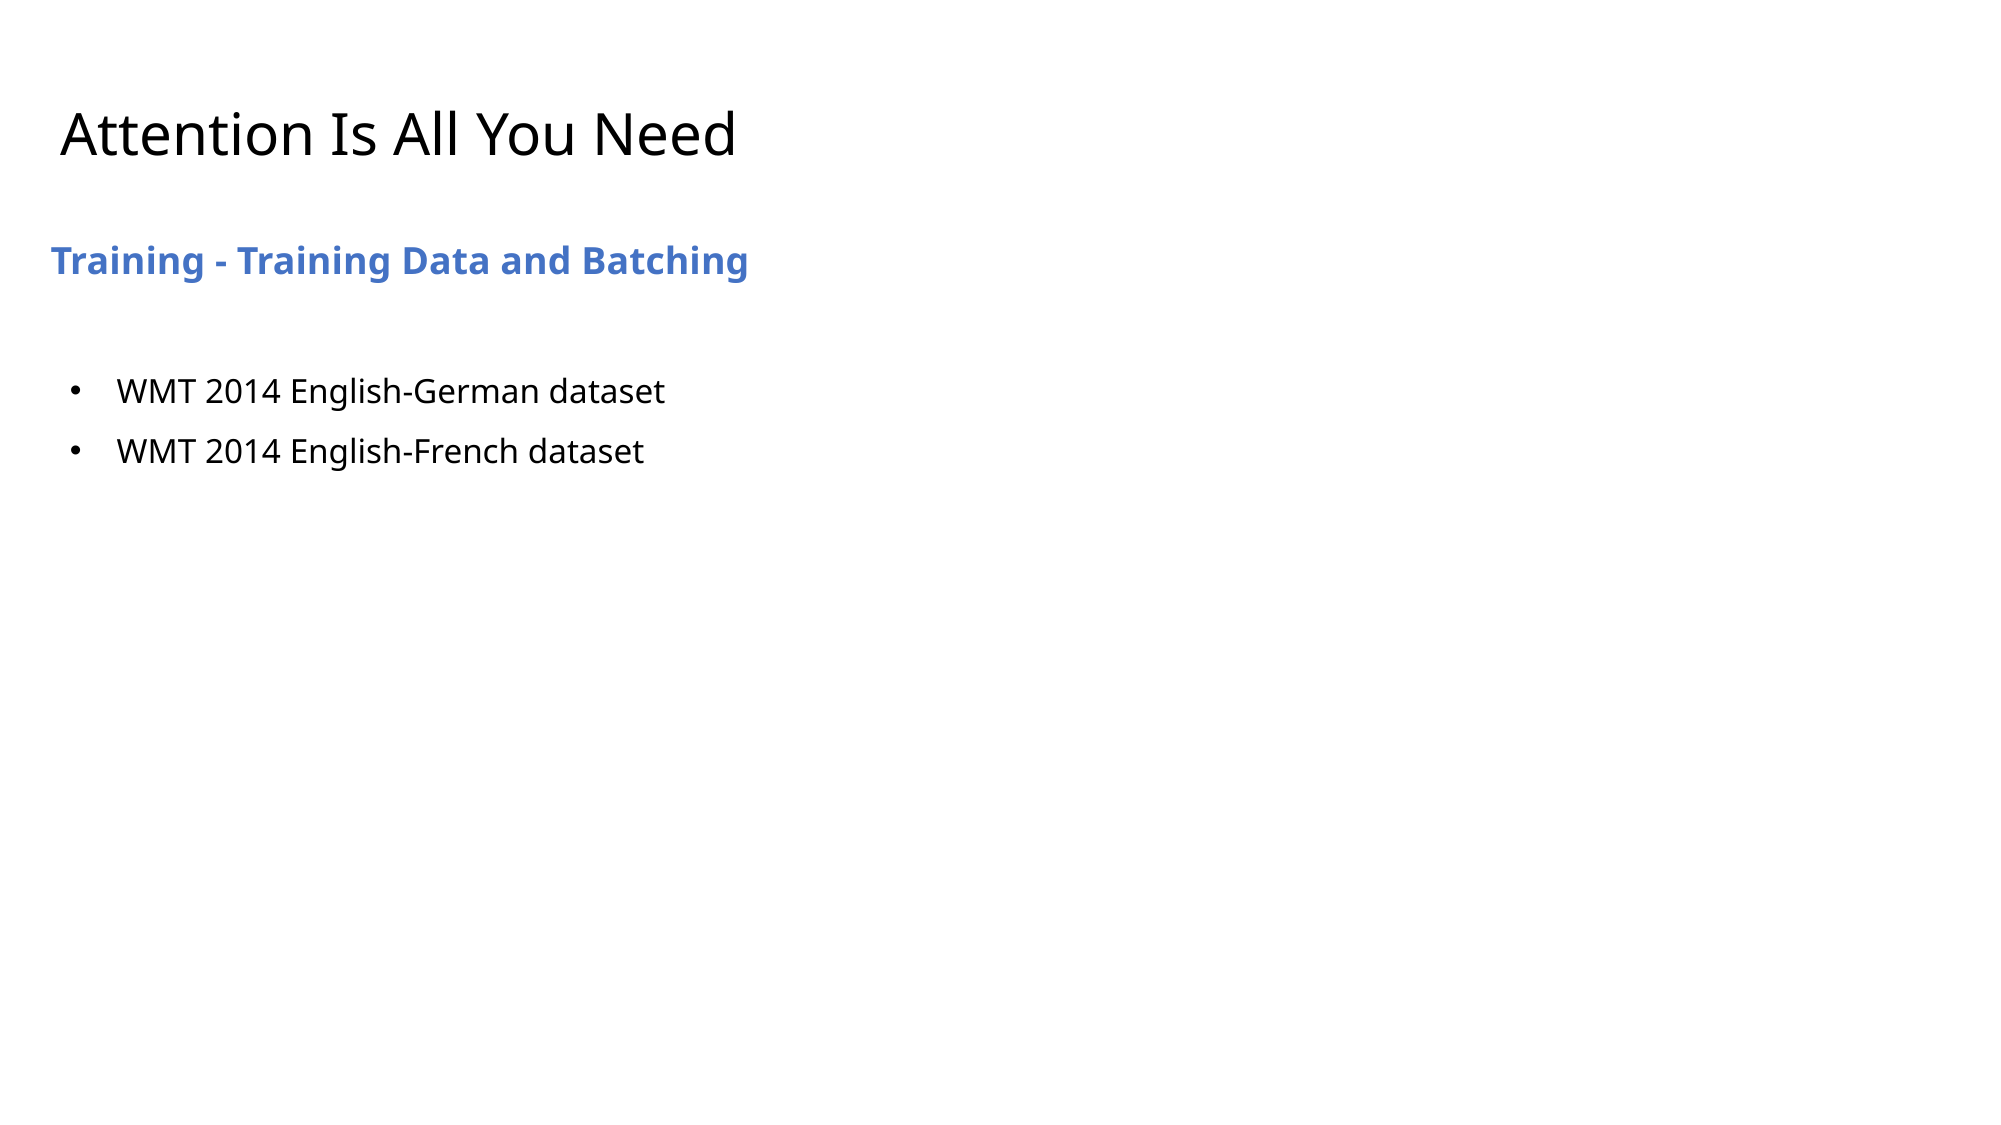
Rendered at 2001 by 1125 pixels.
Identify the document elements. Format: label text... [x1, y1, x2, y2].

text_box Training - Training Data and Batching [35, 207, 766, 290]
text_box WMT 2014 English-German dataset WMT 2014 English-French dataset [55, 343, 681, 538]
text_box Attention Is All You Need [45, 89, 754, 175]
